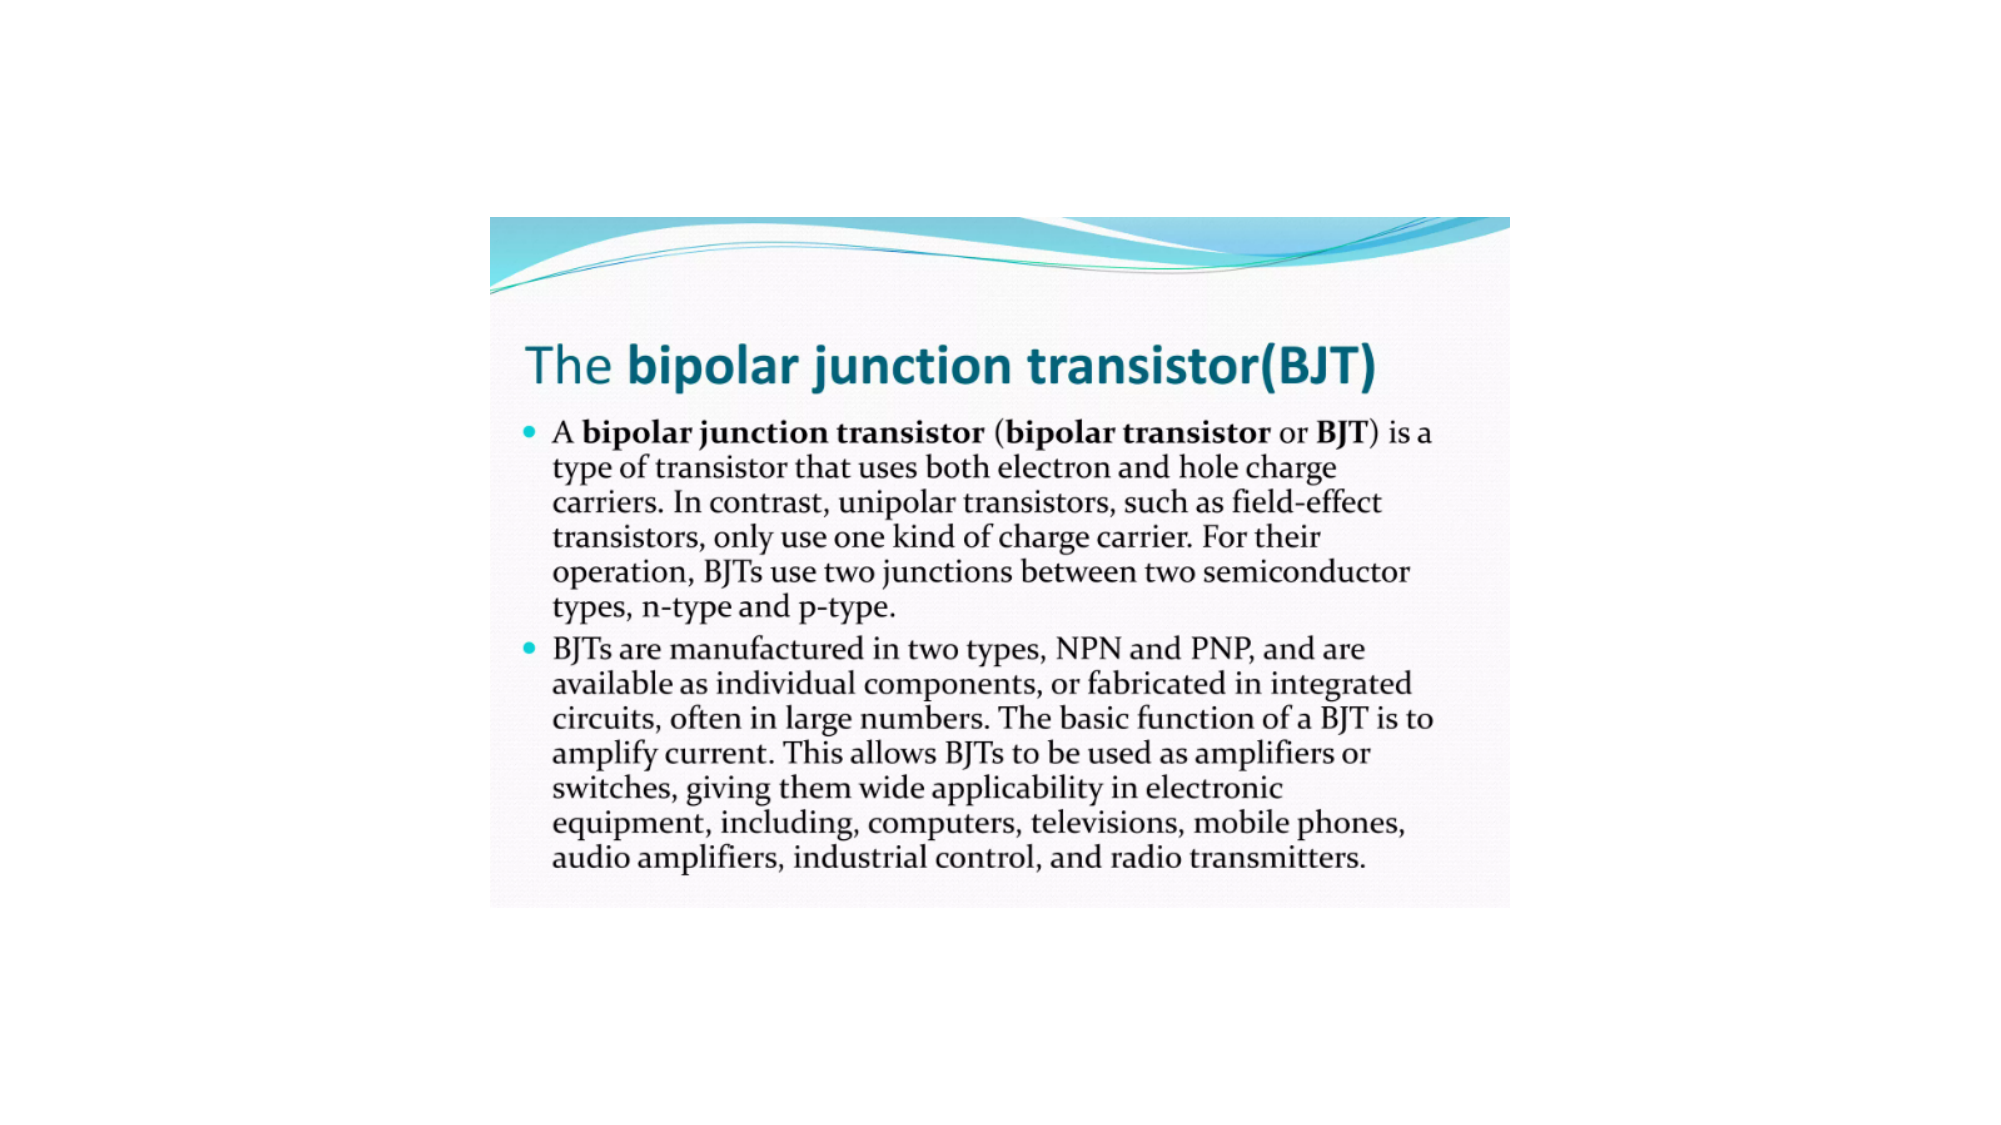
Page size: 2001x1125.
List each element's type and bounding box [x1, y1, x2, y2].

picture [490, 217, 1510, 908]
